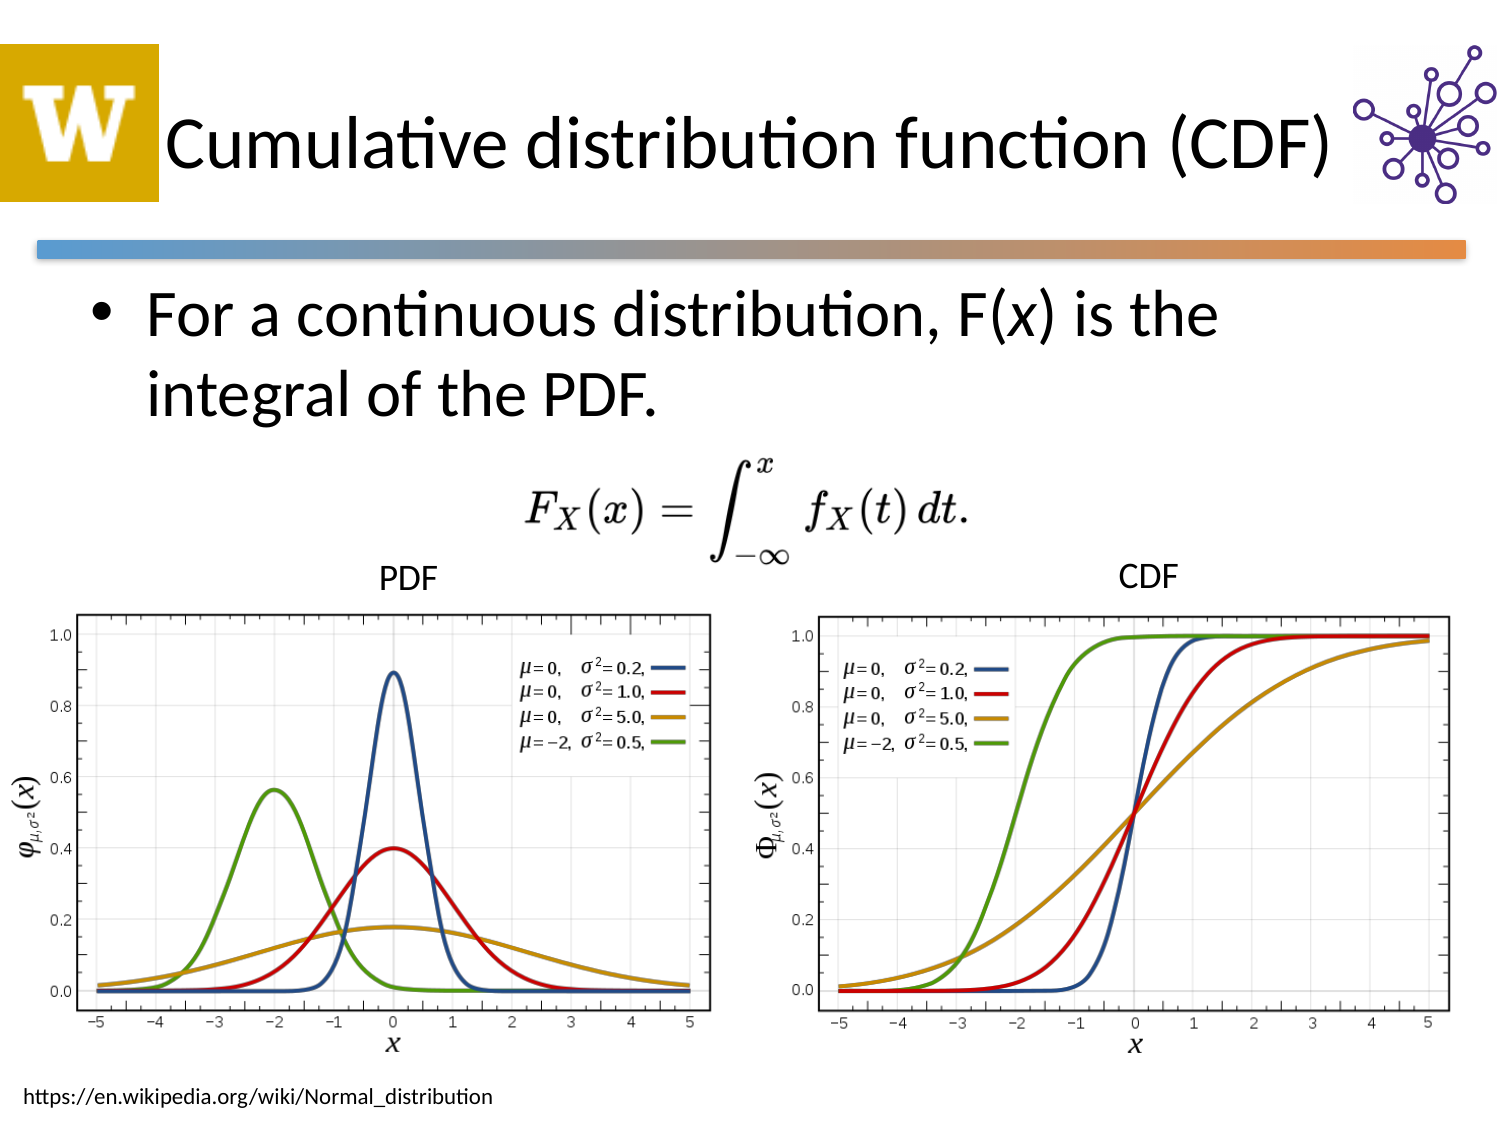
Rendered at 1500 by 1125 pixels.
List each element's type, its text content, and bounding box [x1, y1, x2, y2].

text_box PDF [363, 545, 510, 604]
picture [0, 44, 159, 202]
text_box https://en.wikipedia.org/wiki/Normal_distribution [8, 1074, 759, 1117]
text_box CDF [1104, 543, 1250, 604]
title Cumulative distribution function (CDF) [75, 45, 1425, 233]
picture [488, 428, 1012, 583]
list For a continuous distribution, F(x) is the integral of the PDF. [75, 262, 1425, 1093]
picture [749, 607, 1459, 1061]
picture [8, 605, 720, 1061]
picture [1425, 45, 1497, 204]
